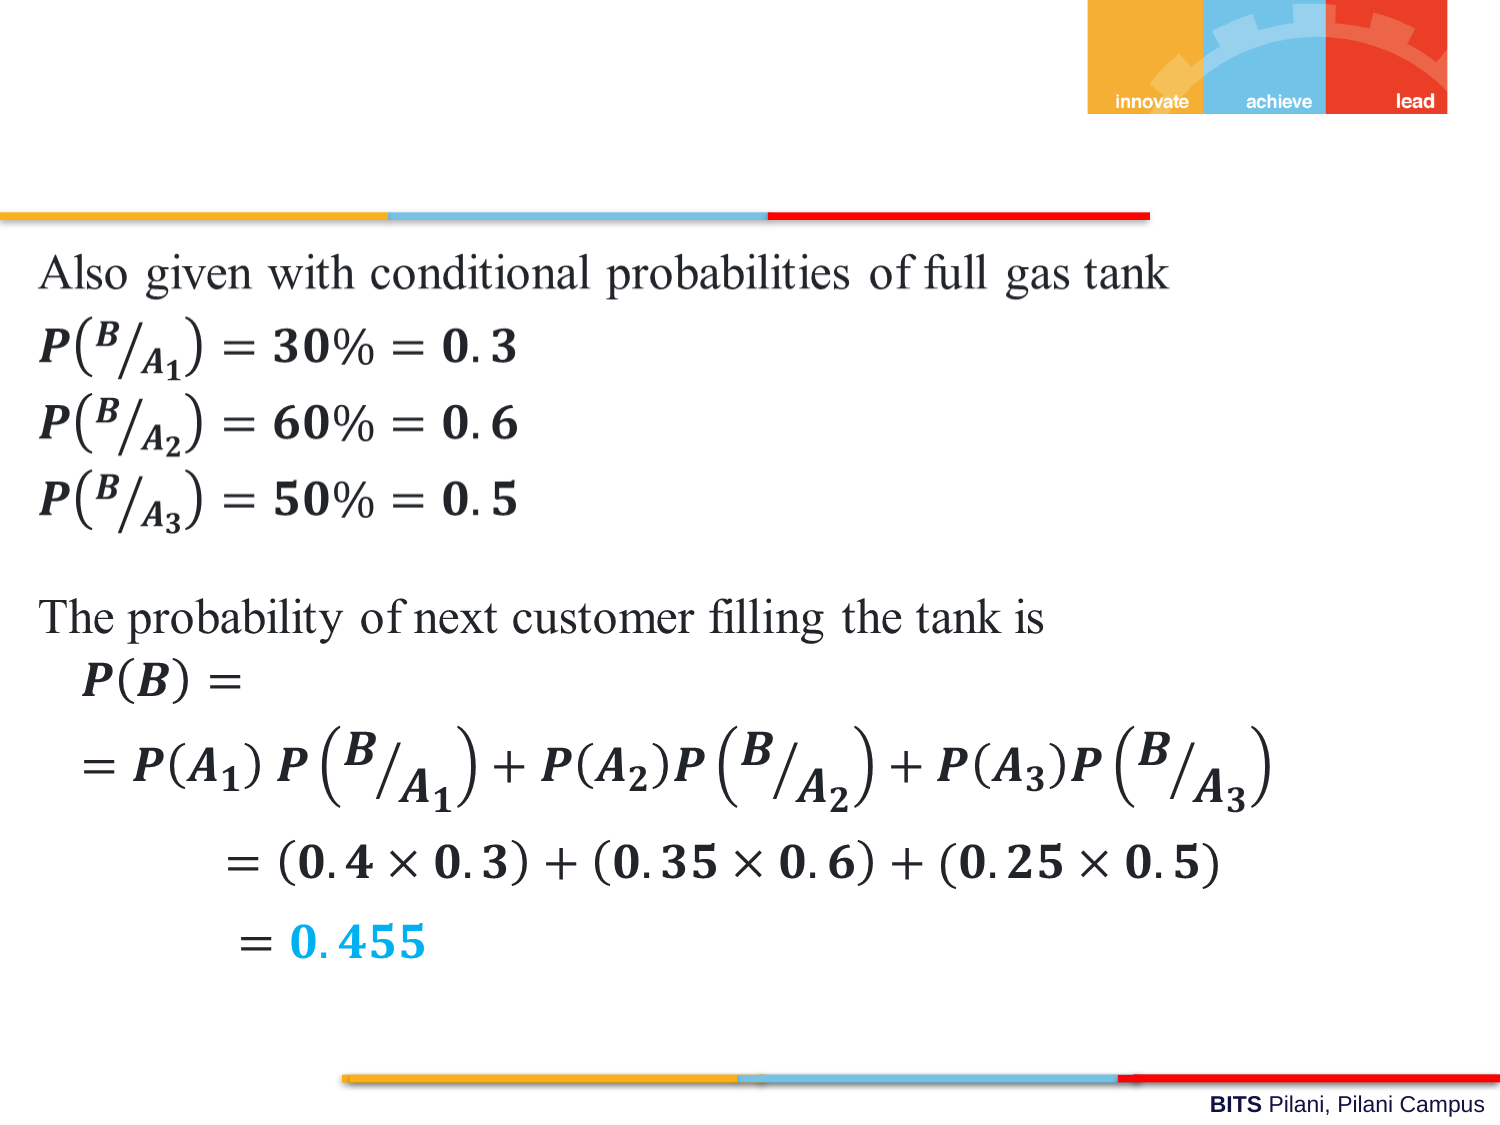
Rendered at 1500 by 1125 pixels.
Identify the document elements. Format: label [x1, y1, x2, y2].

text_box [22, 577, 1331, 983]
text_box [22, 233, 1418, 545]
picture [1087, 0, 1448, 114]
